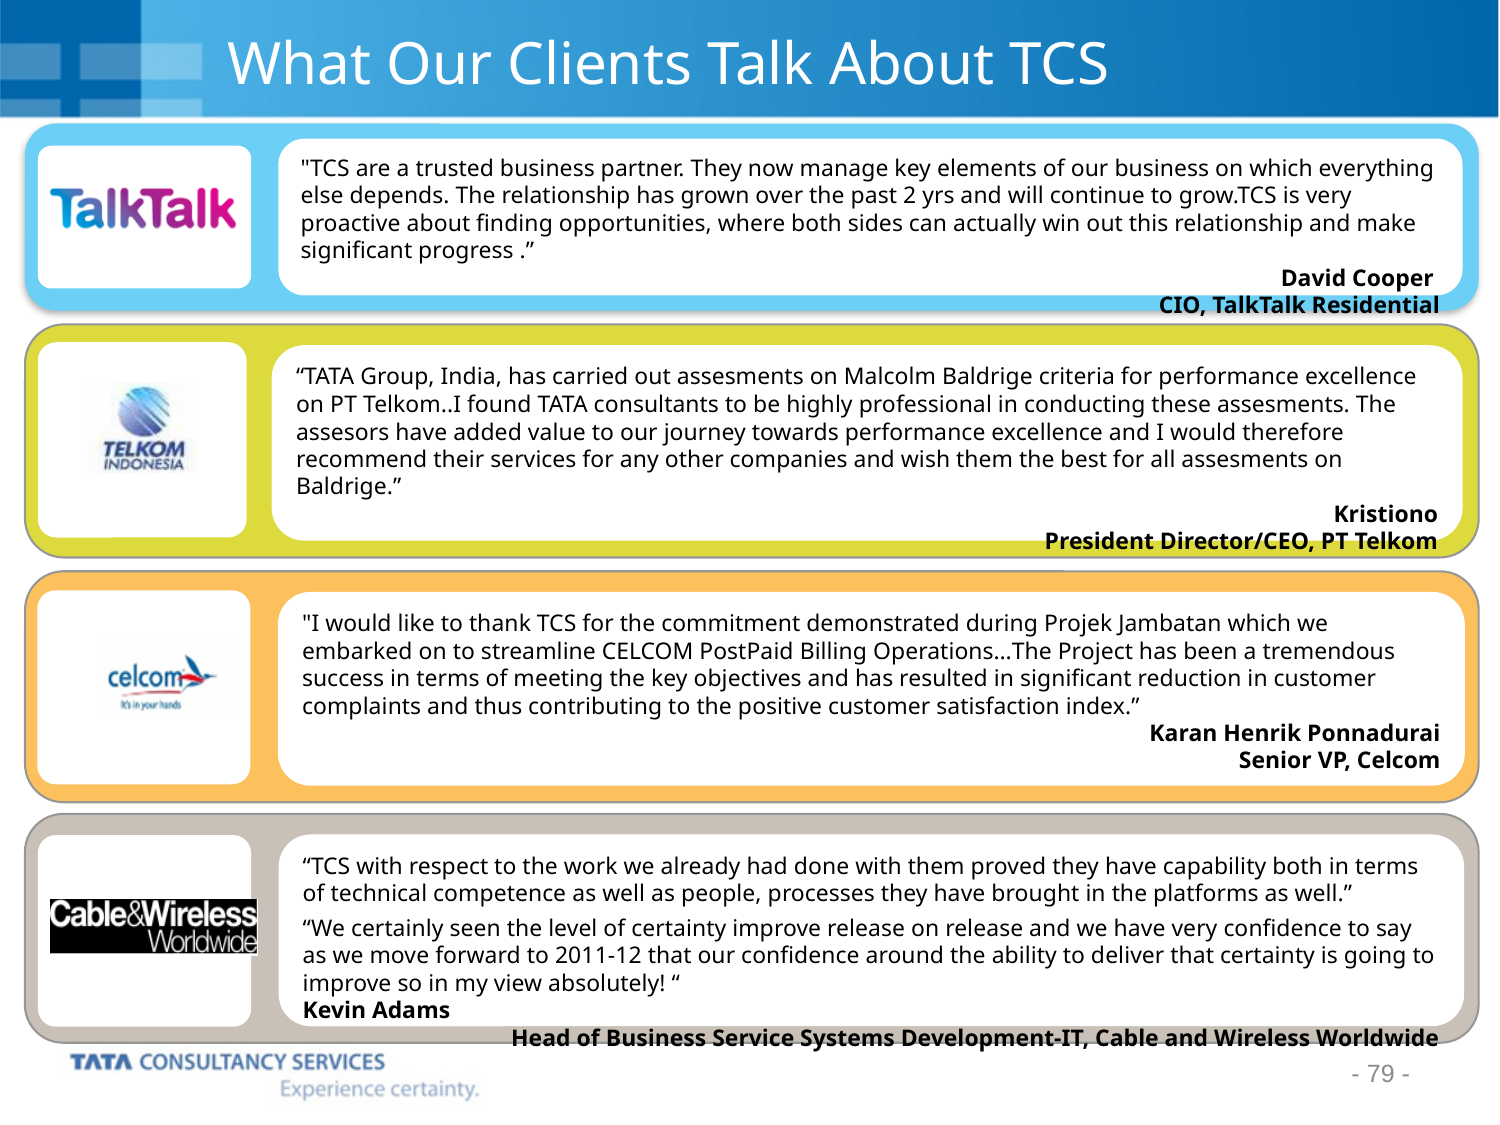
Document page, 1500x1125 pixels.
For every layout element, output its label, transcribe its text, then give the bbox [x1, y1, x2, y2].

slide_number - 79 - [1074, 1042, 1425, 1103]
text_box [24, 324, 1479, 558]
text_box [37, 835, 252, 1027]
text_box “TCS with respect to the work we already had done with them proved they have capability both in terms of technical competence as well as people, processes they have brought in the platforms as well.” “We certainly seen the level of certainty improve release on release and we have very confidence to say as we move forward to 2011-12 that our confidence around the ability to deliver that certainty is going to improve so in my view absolutely! “ Kevin Adams Head of Business Service Systems Development-IT, Cable and Wireless Worldwide [278, 834, 1465, 1027]
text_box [24, 123, 1479, 311]
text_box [24, 571, 1479, 803]
title What Our Clients Talk About TCS [212, 24, 1450, 99]
text_box [24, 813, 1479, 1043]
picture [0, 0, 1499, 1124]
